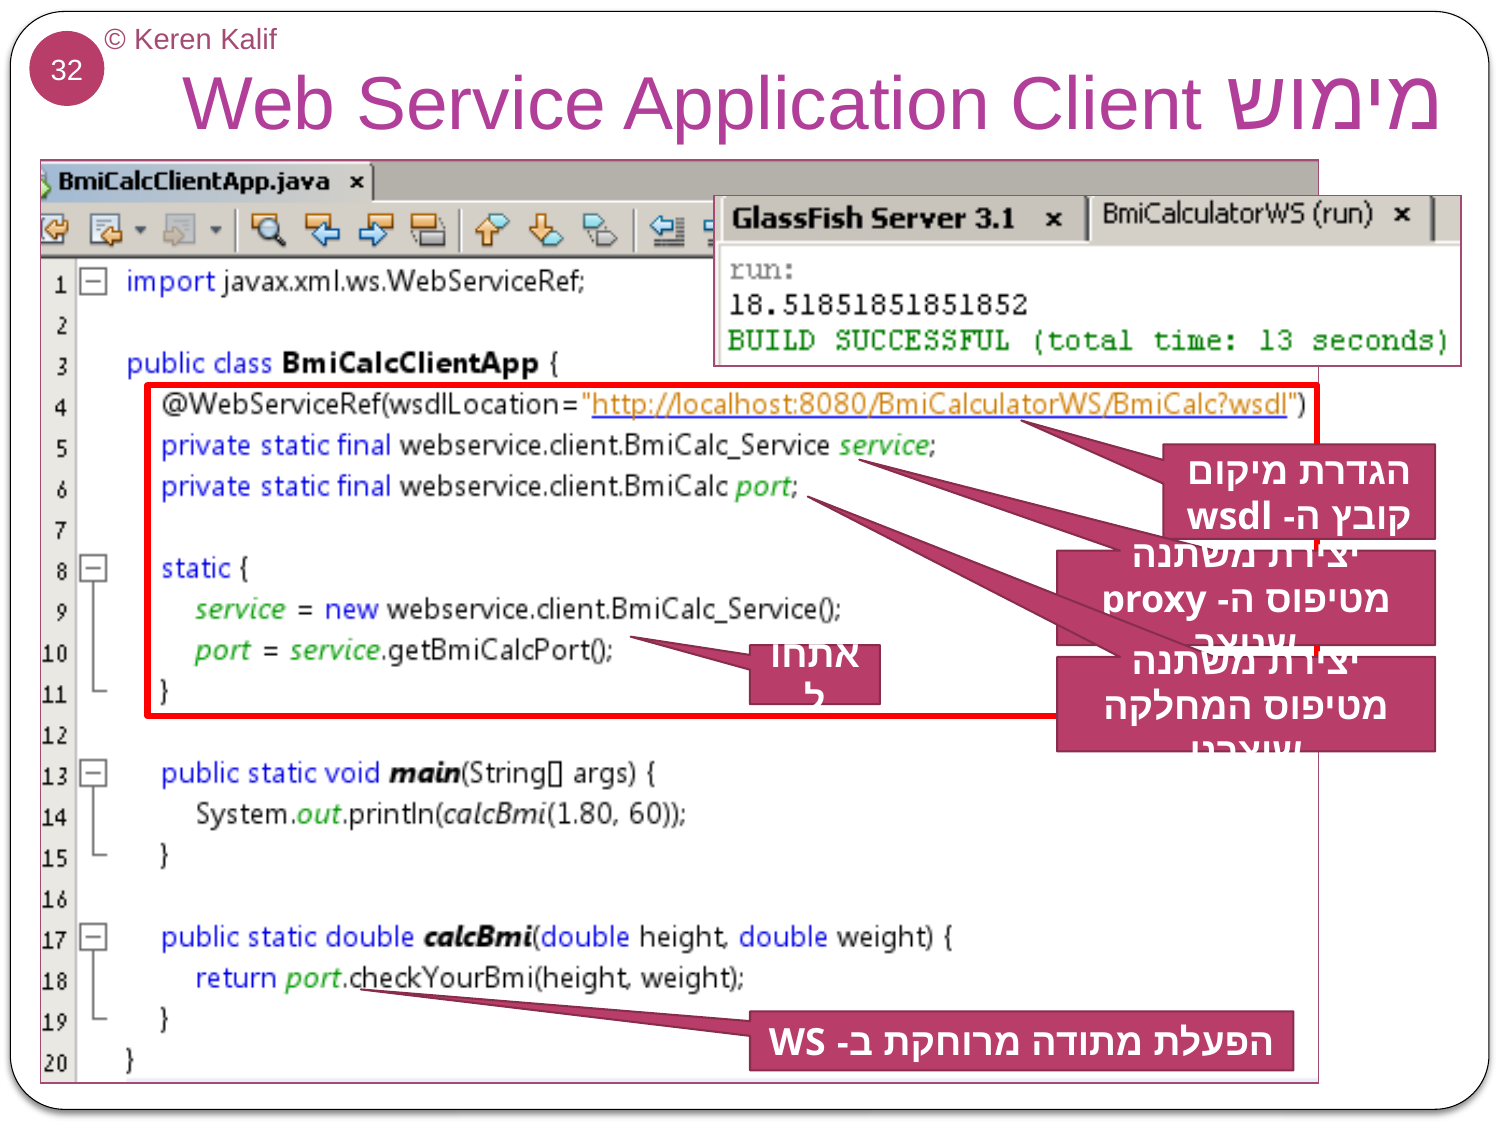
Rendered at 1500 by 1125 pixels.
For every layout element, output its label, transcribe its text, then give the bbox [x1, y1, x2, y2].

text_box יצירת משתנה מטיפוס המחלקה שיצרנו [1323, 655, 1437, 753]
picture [40, 160, 1461, 1083]
title מימוש Web Service Application Client [29, 44, 1459, 162]
text_box יצירת משתנה מטיפוס ה- proxy שנוצר [1323, 549, 1437, 647]
text_box הגדרת מיקום קובץ ה- wsdl [1323, 443, 1437, 540]
